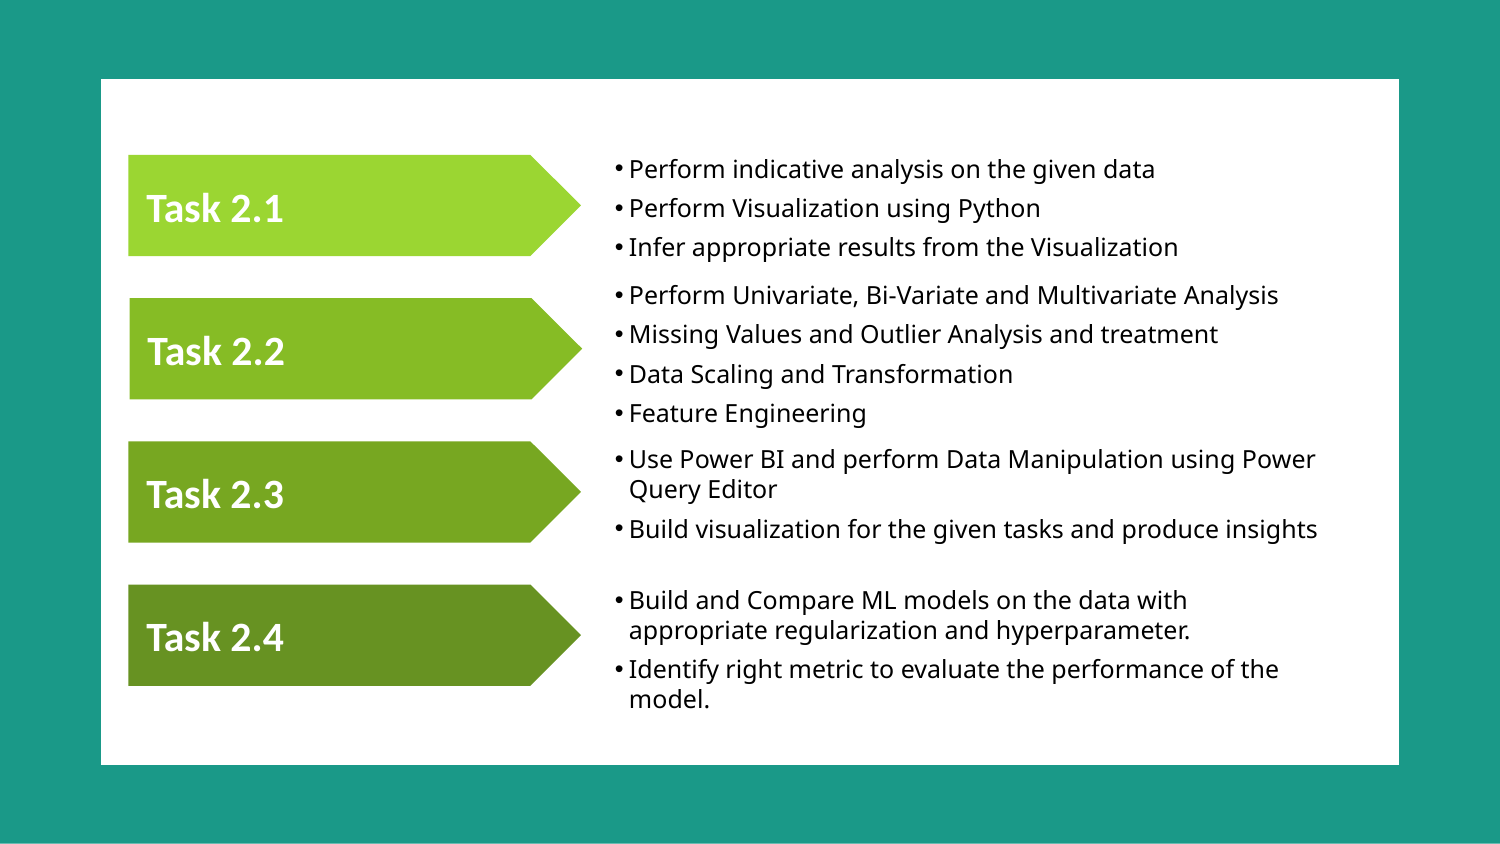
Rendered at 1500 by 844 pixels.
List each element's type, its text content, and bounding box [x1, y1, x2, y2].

text_box Task 2.4 [128, 584, 581, 686]
text_box Perform indicative analysis on the given data Perform Visualization using Python Infer appropriate results from the Visualization [614, 153, 1324, 271]
text_box Task 2.1 [128, 154, 581, 257]
text_box Perform Univariate, Bi-Variate and Multivariate Analysis Missing Values and Outlier Analysis and treatment Data Scaling and Transformation Feature Engineering [614, 279, 1324, 436]
text_box Task 2.3 [128, 441, 581, 543]
text_box Build and Compare ML models on the data with appropriate regularization and hyperparameter. Identify right metric to evaluate the performance of the model. [614, 584, 1324, 686]
text_box Use Power BI and perform Data Manipulation using Power Query Editor Build visualization for the given tasks and produce insights [614, 443, 1324, 546]
text_box Task 2.2 [129, 298, 583, 400]
